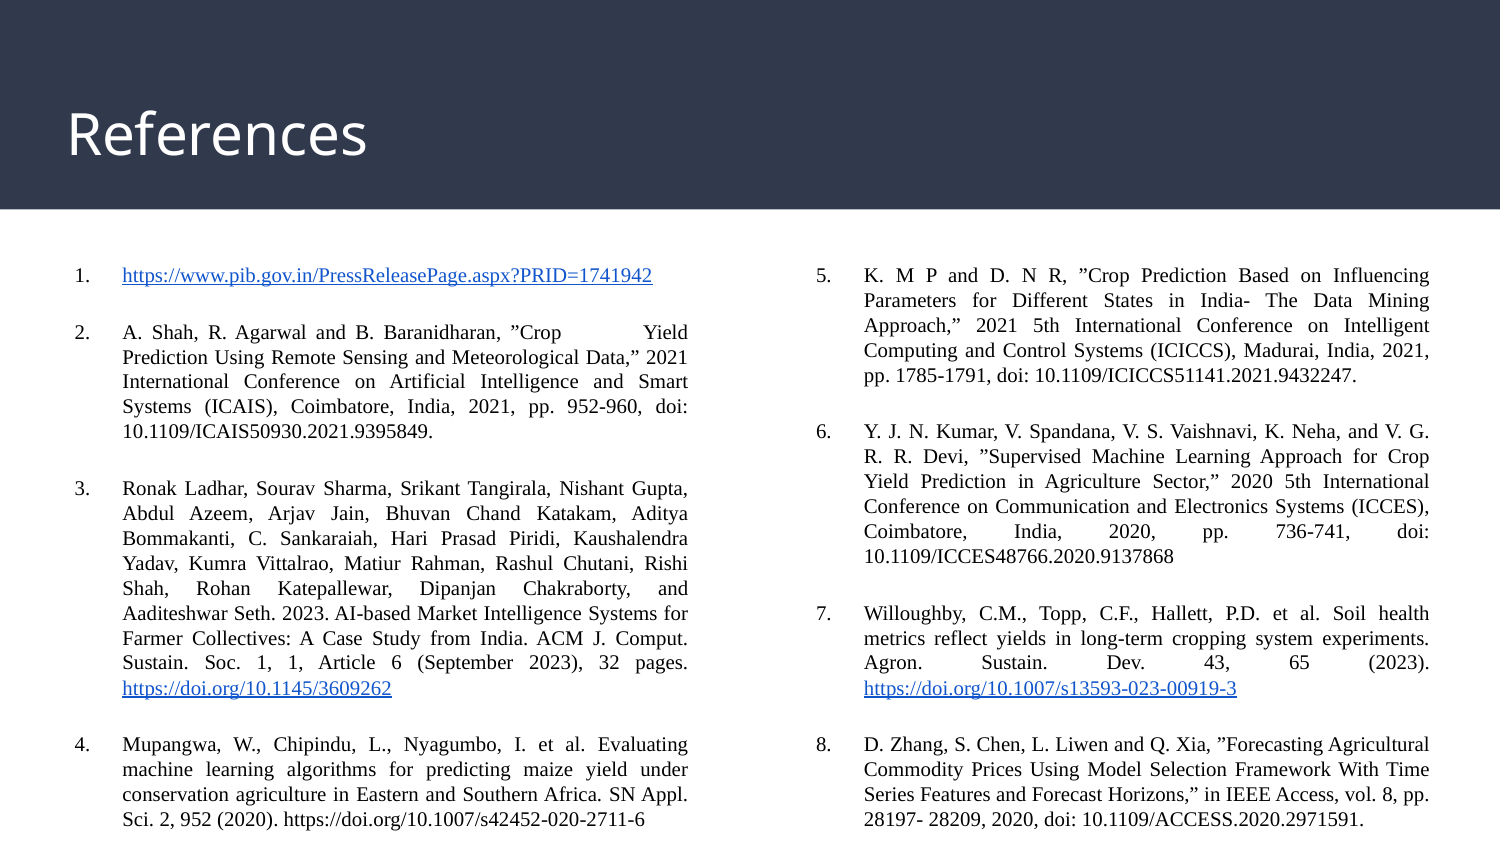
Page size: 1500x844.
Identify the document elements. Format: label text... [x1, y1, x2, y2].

title References [51, 82, 1449, 185]
list https://www.pib.gov.in/PressReleasePage.aspx?PRID=1741942 A. Shah, R. Agarwal and B. Baranidharan, ”Crop Yield Prediction Using Remote Sensing and Meteorological Data,” 2021 International Conference on Artificial Intelligence and Smart Systems (ICAIS), Coimbatore, India, 2021, pp. 952-960, doi: 10.1109/ICAIS50930.2021.9395849. Ronak Ladhar, Sourav Sharma, Srikant Tangirala, Nishant Gupta, Abdul Azeem, Arjav Jain, Bhuvan Chand Katakam, Aditya Bommakanti, C. Sankaraiah, Hari Prasad Piridi, Kaushalendra Yadav, Kumra Vittalrao, Matiur Rahman, Rashul Chutani, Rishi Shah, Rohan Katepallewar, Dipanjan Chakraborty, and Aaditeshwar Seth. 2023. AI-based Market Intelligence Systems for Farmer Collectives: A Case Study from India. ACM J. Comput. Sustain. Soc. 1, 1, Article 6 (September 2023), 32 pages. https://doi.org/10.1145/3609262 Mupangwa, W., Chipindu, L., Nyagumbo, I. et al. Evaluating machine learning algorithms for predicting maize yield under conservation agriculture in Eastern and Southern Africa. SN Appl. Sci. 2, 952 (2020). https://doi.org/10.1007/s42452-020-2711-6 [51, 247, 708, 752]
list K. M P and D. N R, ”Crop Prediction Based on Influencing Parameters for Different States in India- The Data Mining Approach,” 2021 5th International Conference on Intelligent Computing and Control Systems (ICICCS), Madurai, India, 2021, pp. 1785-1791, doi: 10.1109/ICICCS51141.2021.9432247. Y. J. N. Kumar, V. Spandana, V. S. Vaishnavi, K. Neha, and V. G. R. R. Devi, ”Supervised Machine Learning Approach for Crop Yield Prediction in Agriculture Sector,” 2020 5th International Conference on Communication and Electronics Systems (ICCES), Coimbatore, India, 2020, pp. 736-741, doi: 10.1109/ICCES48766.2020.9137868 Willoughby, C.M., Topp, C.F., Hallett, P.D. et al. Soil health metrics reflect yields in long-term cropping system experiments. Agron. Sustain. Dev. 43, 65 (2023). https://doi.org/10.1007/s13593-023-00919-3 D. Zhang, S. Chen, L. Liwen and Q. Xia, ”Forecasting Agricultural Commodity Prices Using Model Selection Framework With Time Series Features and Forecast Horizons,” in IEEE Access, vol. 8, pp. 28197- 28209, 2020, doi: 10.1109/ACCESS.2020.2971591. [792, 247, 1449, 752]
